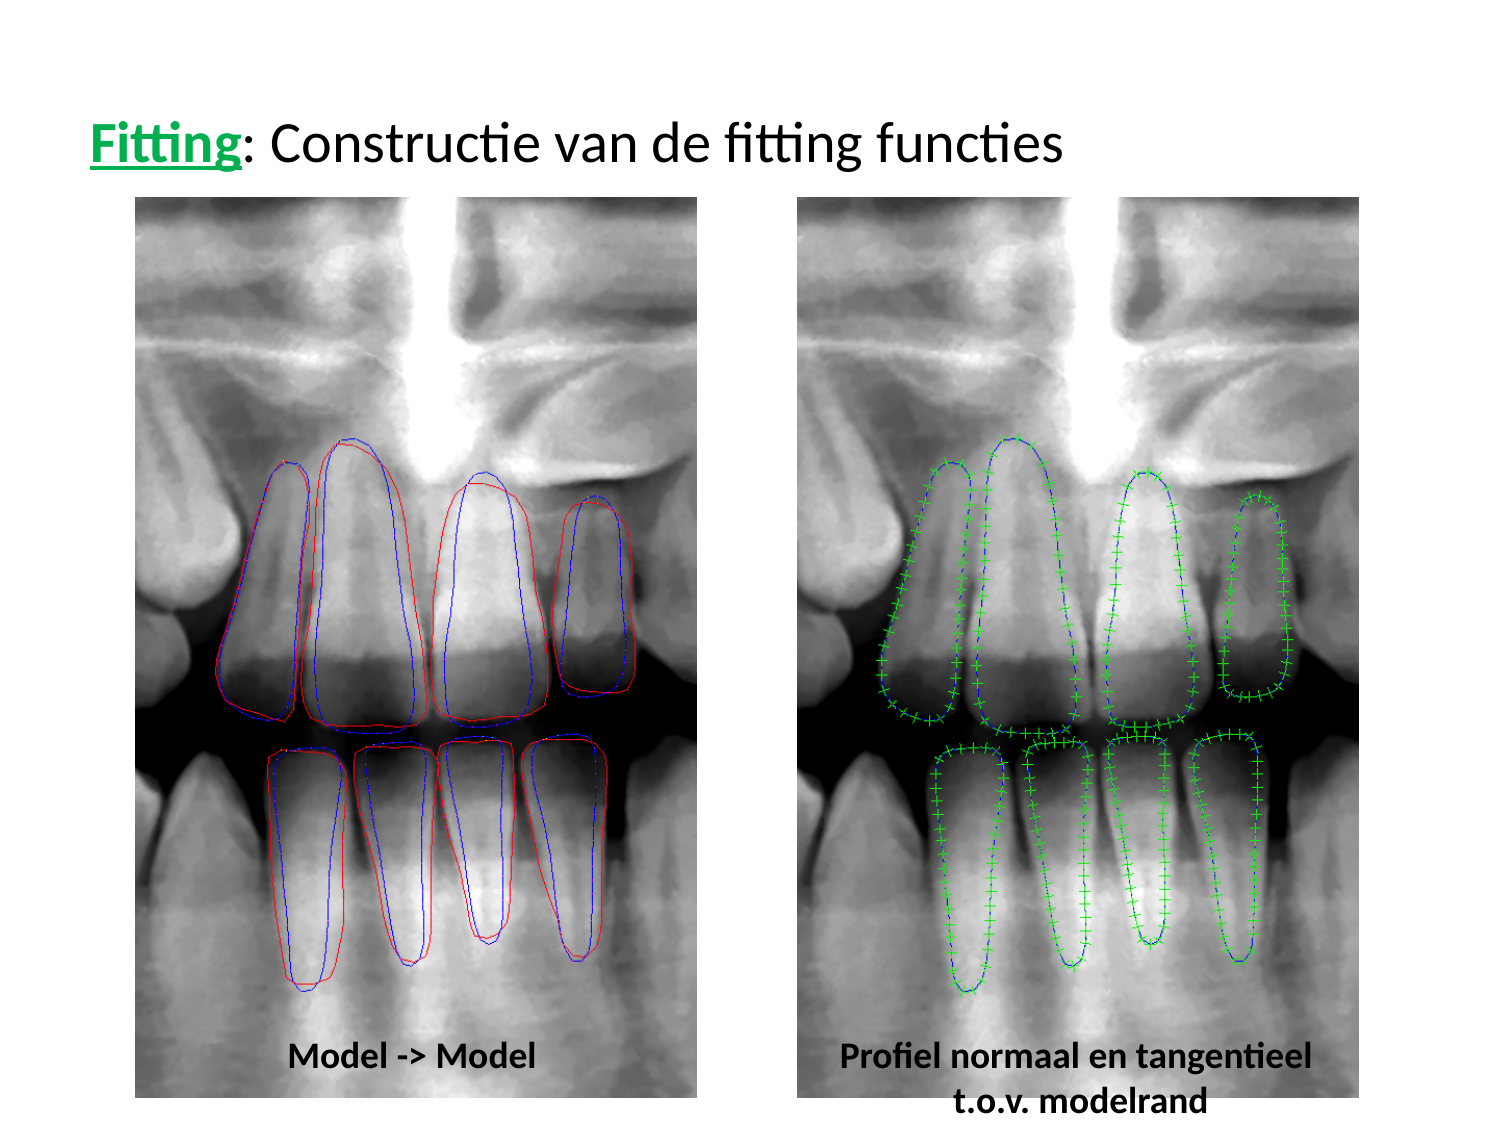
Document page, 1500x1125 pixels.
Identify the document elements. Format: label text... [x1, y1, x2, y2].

picture [135, 197, 698, 1098]
title Fitting: Constructie van de fitting functies [75, 45, 1425, 233]
text_box Profiel normaal en tangentieel t.o.v. modelrand [773, 1023, 1388, 1125]
picture [796, 197, 1359, 1098]
